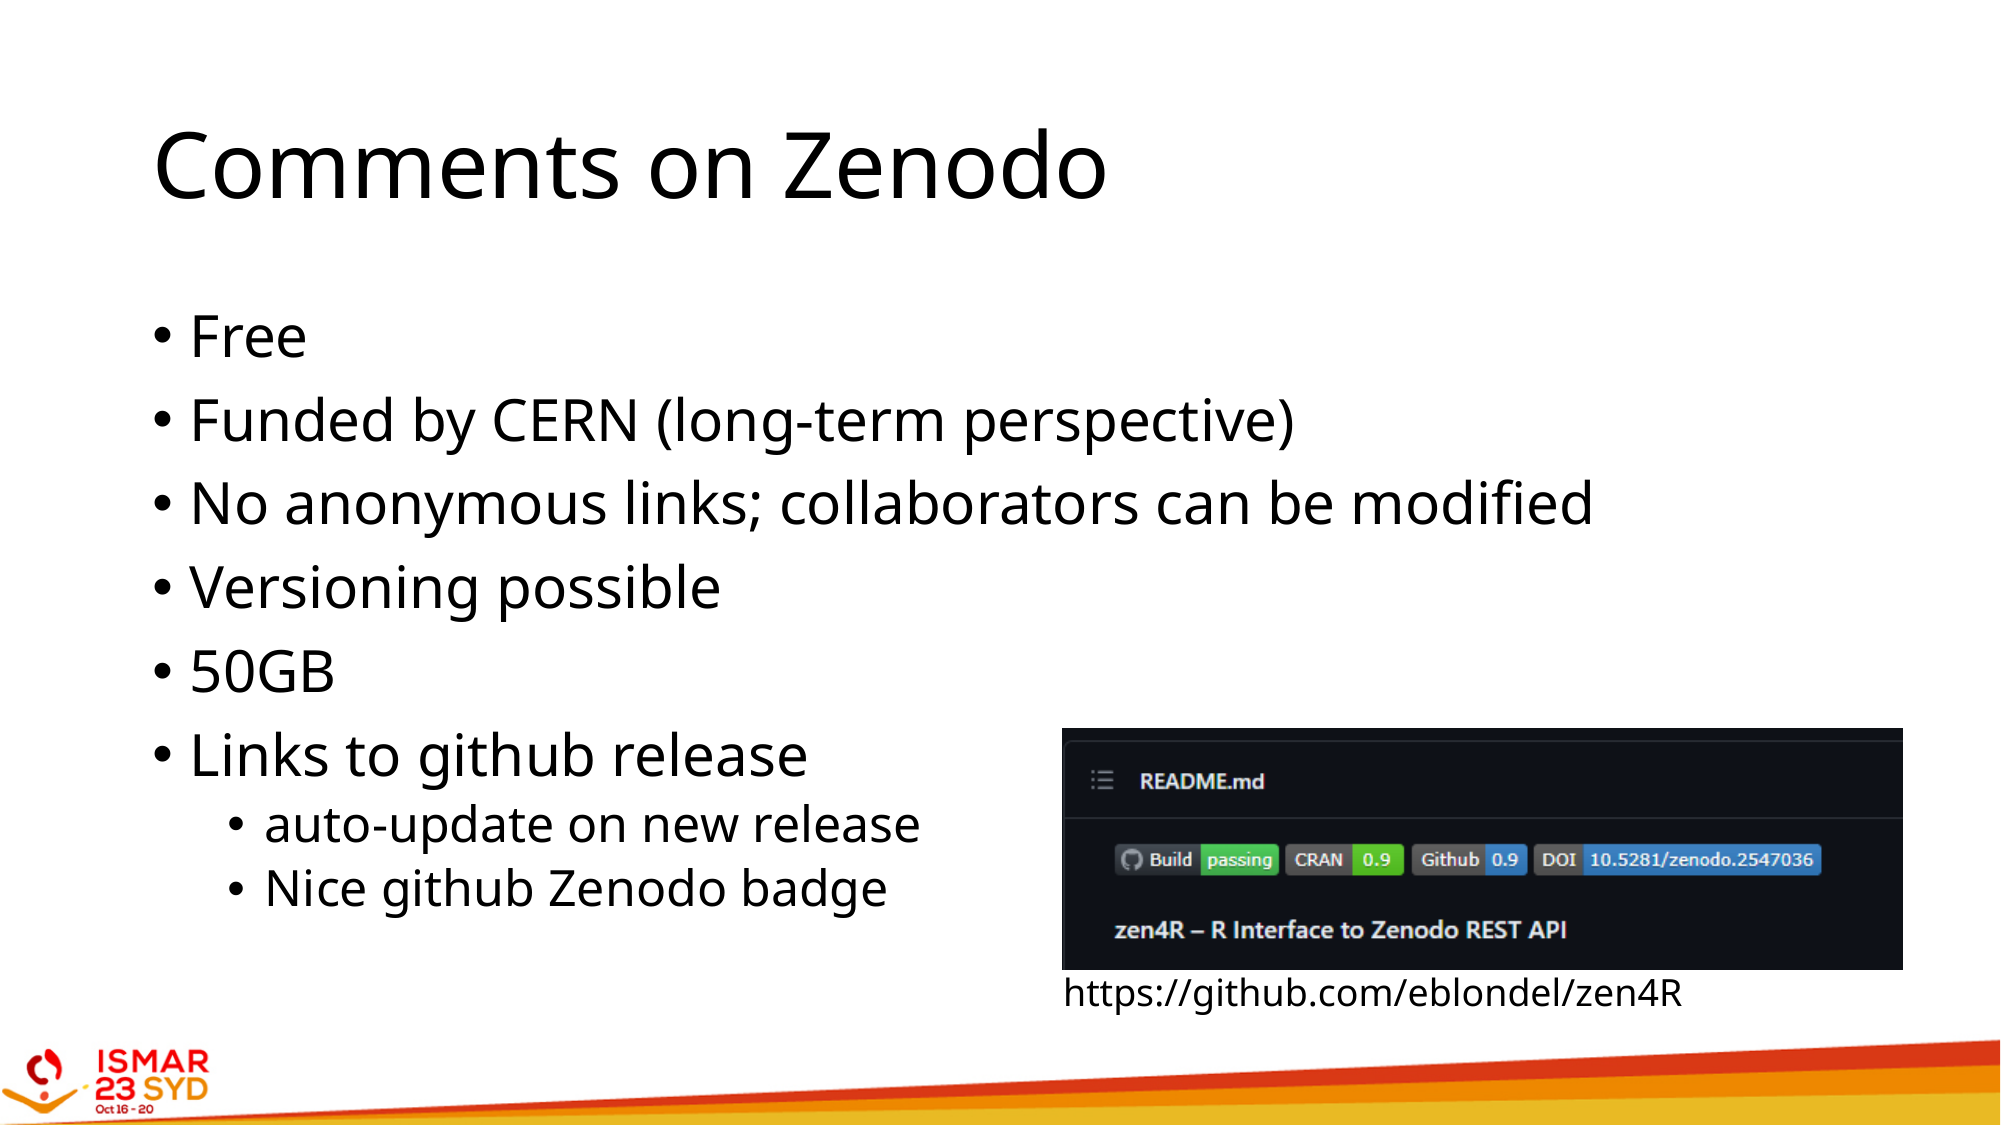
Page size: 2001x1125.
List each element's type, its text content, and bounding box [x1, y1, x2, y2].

list Free Funded by CERN (long-term perspective) No anonymous links; collaborators can be modified Versioning possible 50GB Links to github release auto-update on new release Nice github Zenodo badge [137, 299, 1863, 1014]
title Comments on Zenodo [137, 59, 1863, 278]
picture [0, 0, 2001, 1125]
text_box https://github.com/eblondel/zen4R [1048, 961, 2000, 1021]
